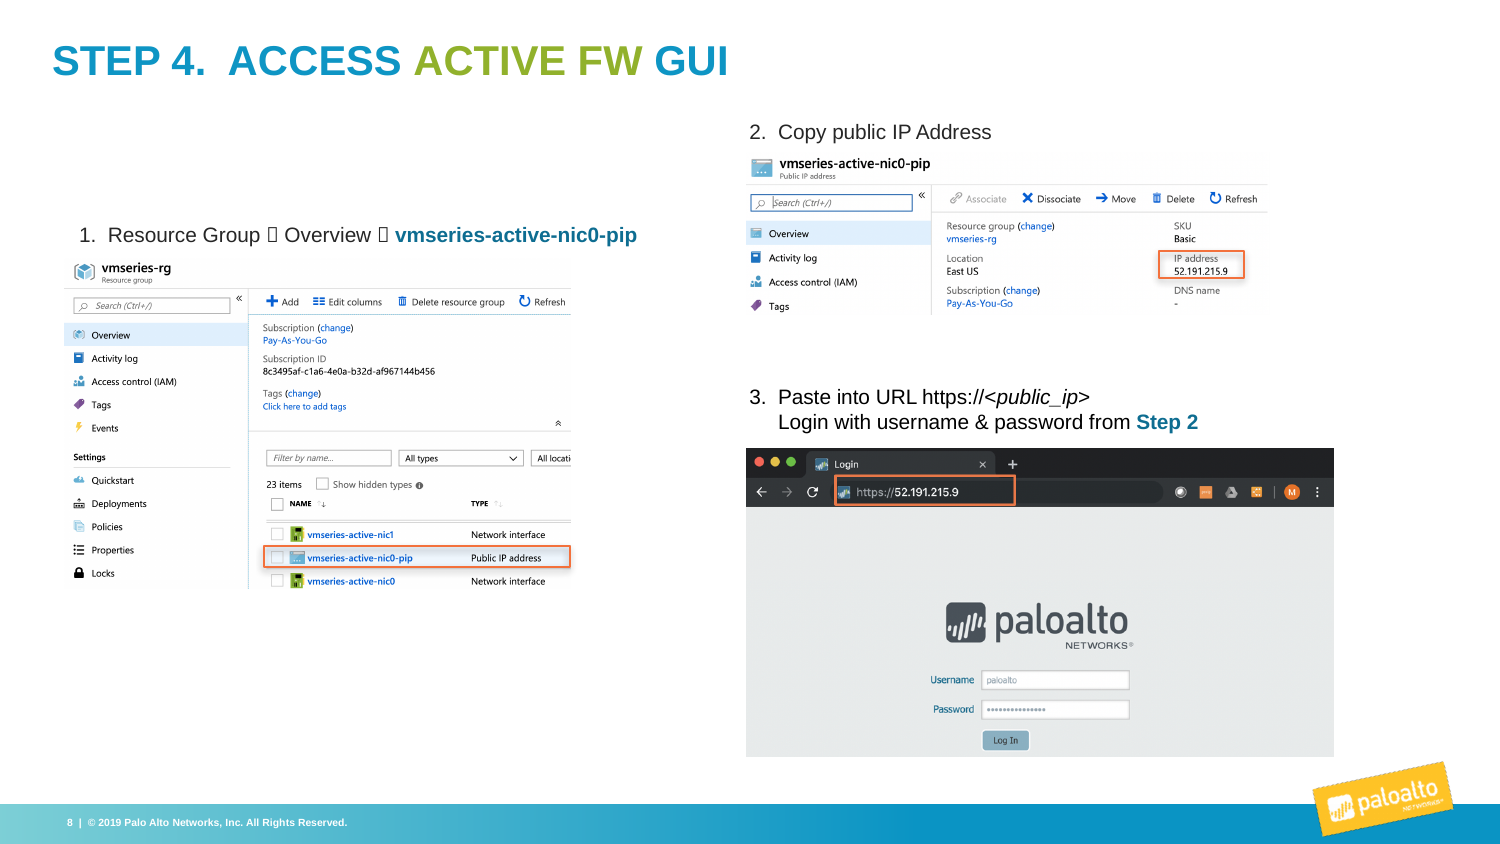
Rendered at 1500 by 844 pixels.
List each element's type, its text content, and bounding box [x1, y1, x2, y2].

text_box 3. Paste into URL https://<public_ip> Login with username & password from Step 2 [734, 376, 1351, 615]
text_box 2. Copy public IP Address [734, 111, 1351, 195]
picture [63, 258, 571, 590]
picture [742, 444, 1335, 757]
picture [1304, 737, 1461, 836]
slide_number 8 | © 2019 Palo Alto Networks, Inc. All Rights Reserved. [52, 804, 616, 841]
list 1. Resource Group  Overview  vmseries-active-nic0-pip [64, 214, 681, 269]
title STEP 4. ACCESS ACTIVE FW GUI [52, 33, 1442, 88]
picture [746, 152, 1270, 315]
